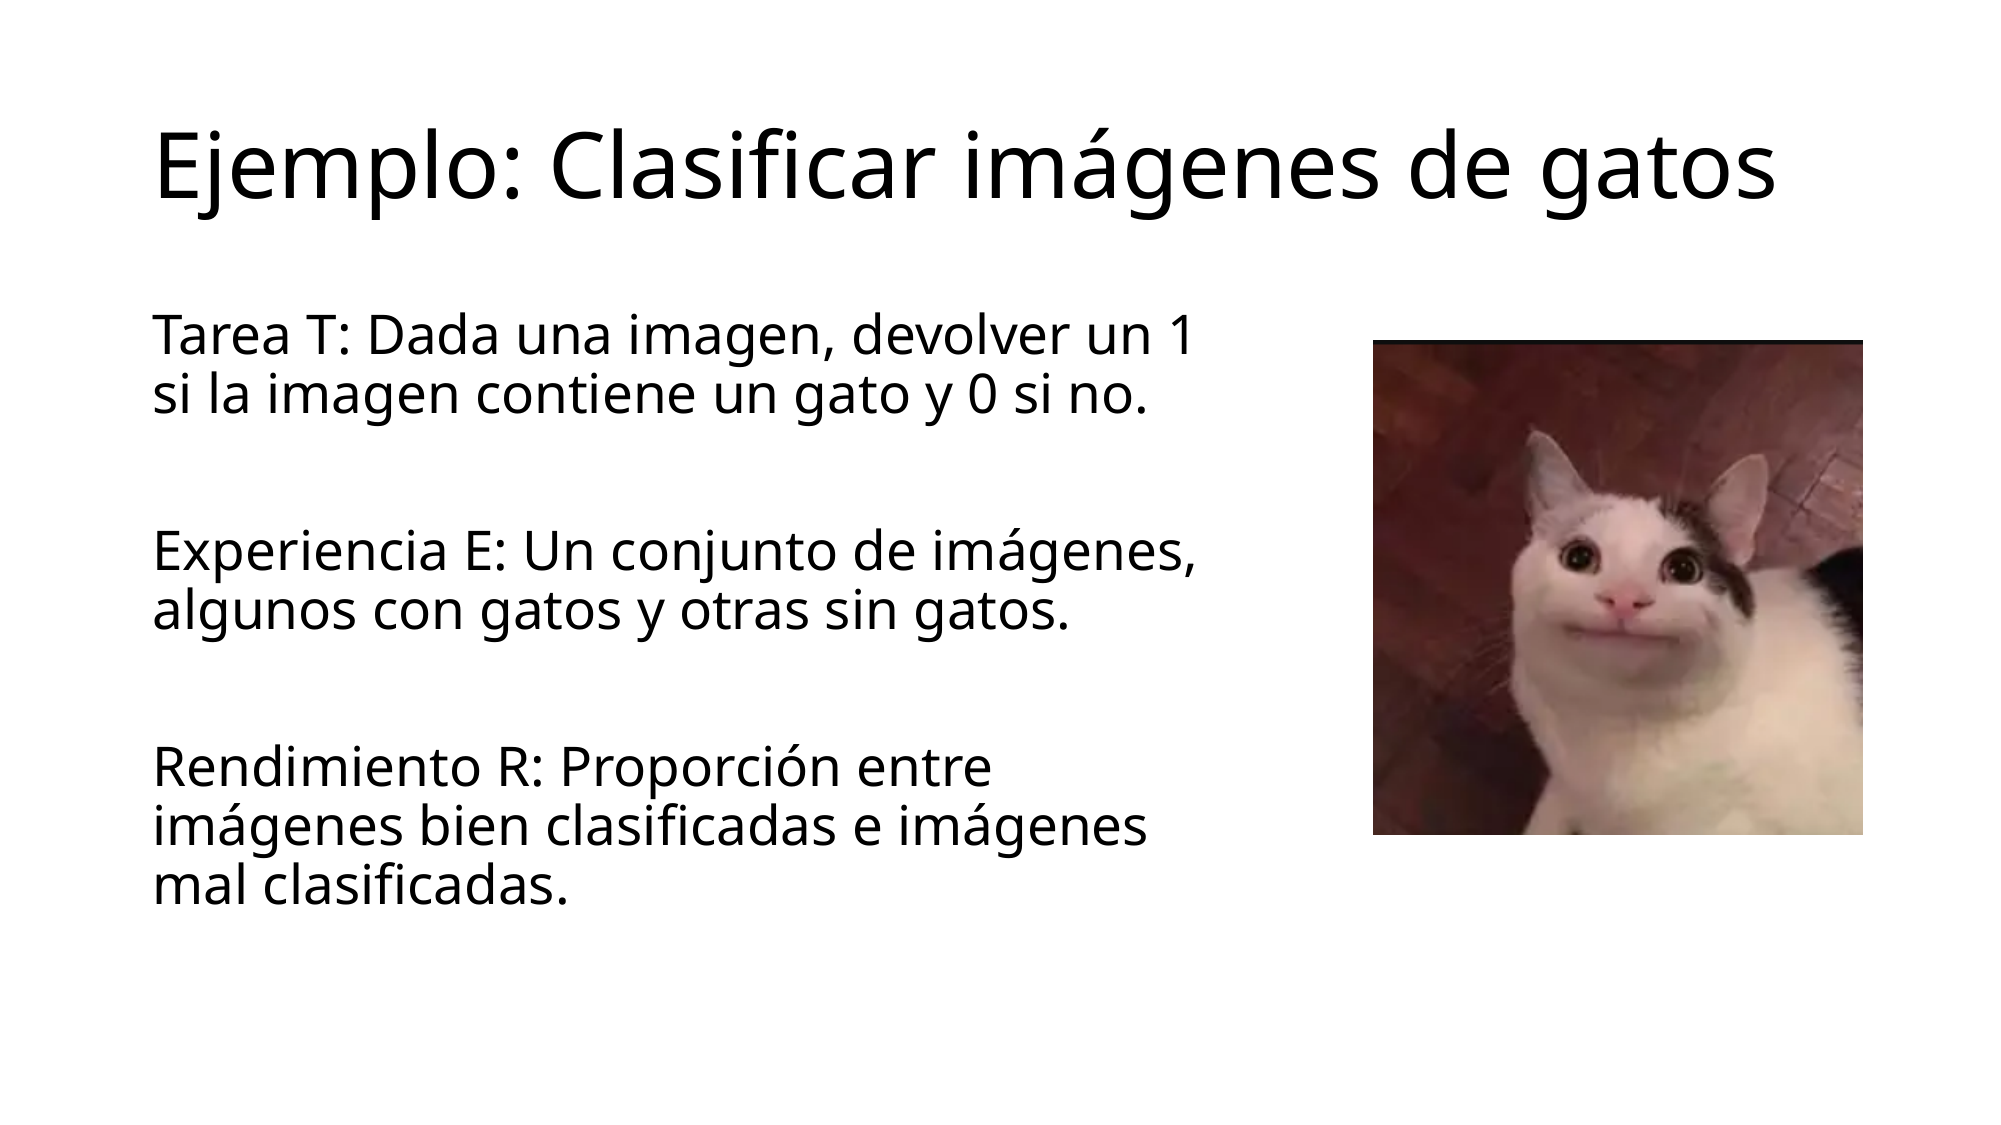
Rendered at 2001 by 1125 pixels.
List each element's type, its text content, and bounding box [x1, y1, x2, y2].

list Tarea T: Dada una imagen, devolver un 1 si la imagen contiene un gato y 0 si no. Experiencia E: Un conjunto de imágenes, algunos con gatos y otras sin gatos. Rendimiento R: Proporción entre imágenes bien clasificadas e imágenes mal clasificadas. [137, 299, 1259, 1014]
picture [1372, 339, 1864, 835]
title Ejemplo: Clasificar imágenes de gatos [137, 59, 1863, 278]
